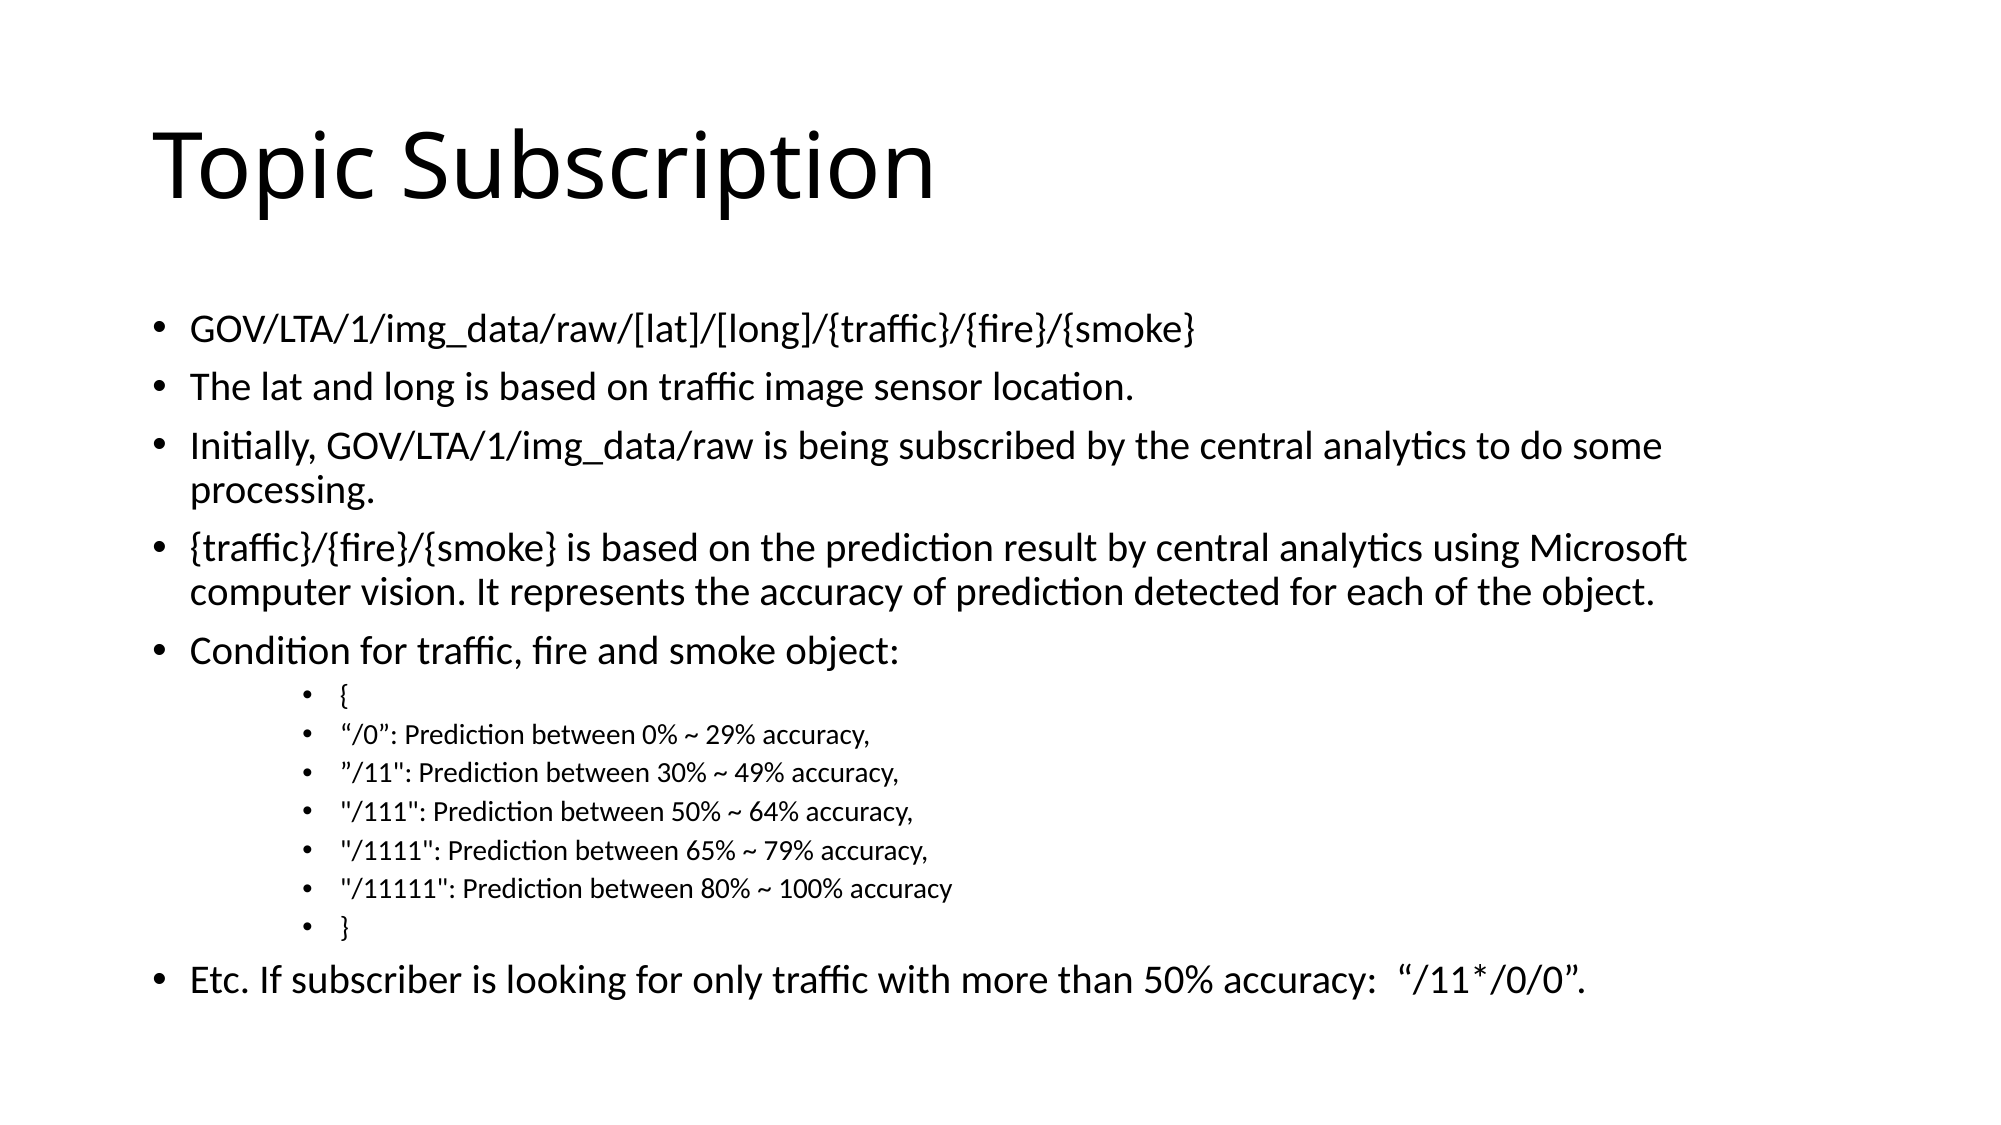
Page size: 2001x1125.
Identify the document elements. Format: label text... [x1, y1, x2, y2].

title Topic Subscription [137, 59, 1863, 278]
list GOV/LTA/1/img_data/raw/[lat]/[long]/{traffic}/{fire}/{smoke} The lat and long is based on traffic image sensor location. Initially, GOV/LTA/1/img_data/raw is being subscribed by the central analytics to do some processing. {traffic}/{fire}/{smoke} is based on the prediction result by central analytics using Microsoft computer vision. It represents the accuracy of prediction detected for each of the object. Condition for traffic, fire and smoke object: { “/0”: Prediction between 0% ~ 29% accuracy, ”/11": Prediction between 30% ~ 49% accuracy, "/111": Prediction between 50% ~ 64% accuracy, "/1111": Prediction between 65% ~ 79% accuracy, "/11111": Prediction between 80% ~ 100% accuracy } Etc. If subscriber is looking for only traffic with more than 50% accuracy: “/11*/0/0”. [137, 299, 1863, 1014]
